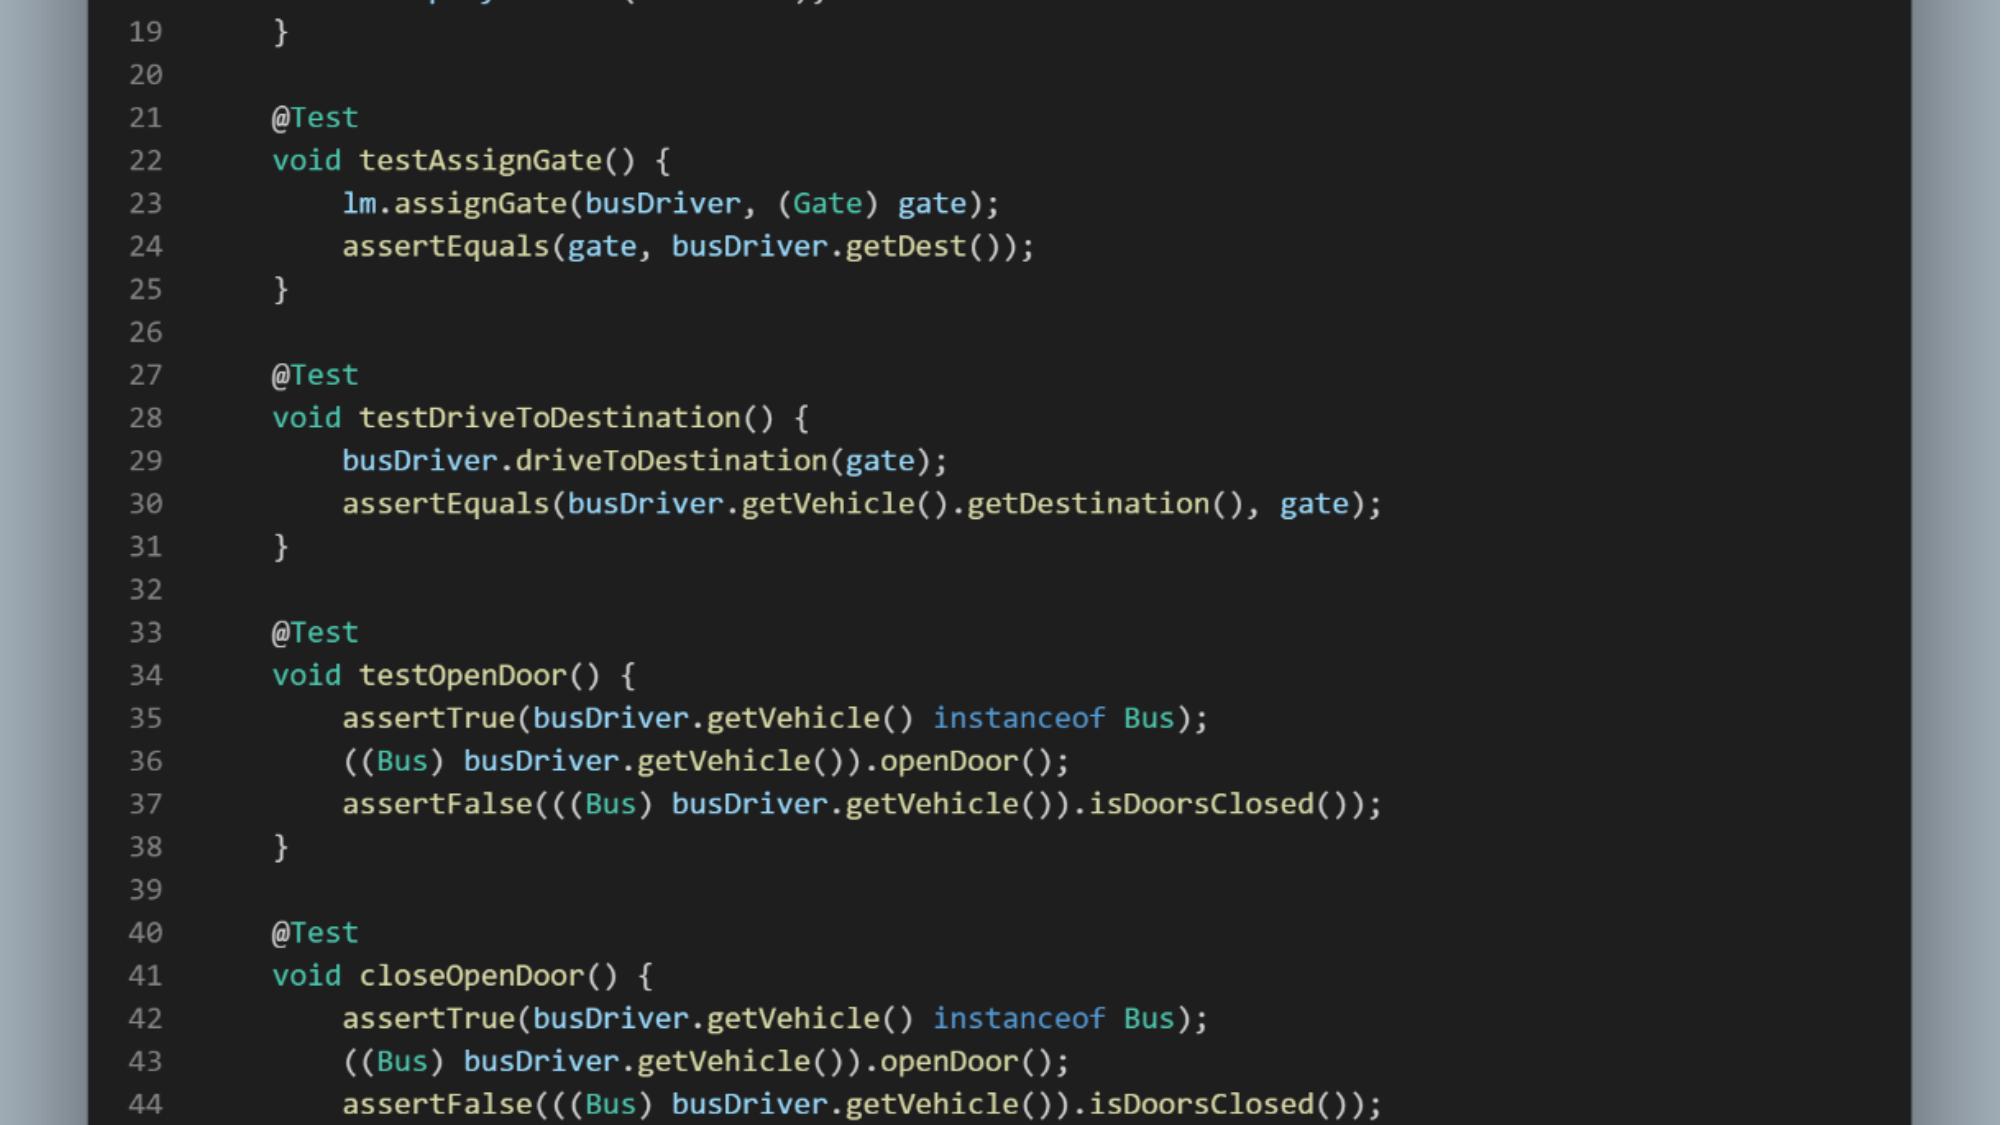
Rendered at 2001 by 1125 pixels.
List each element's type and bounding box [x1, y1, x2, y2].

list [0, 0, 2000, 1125]
